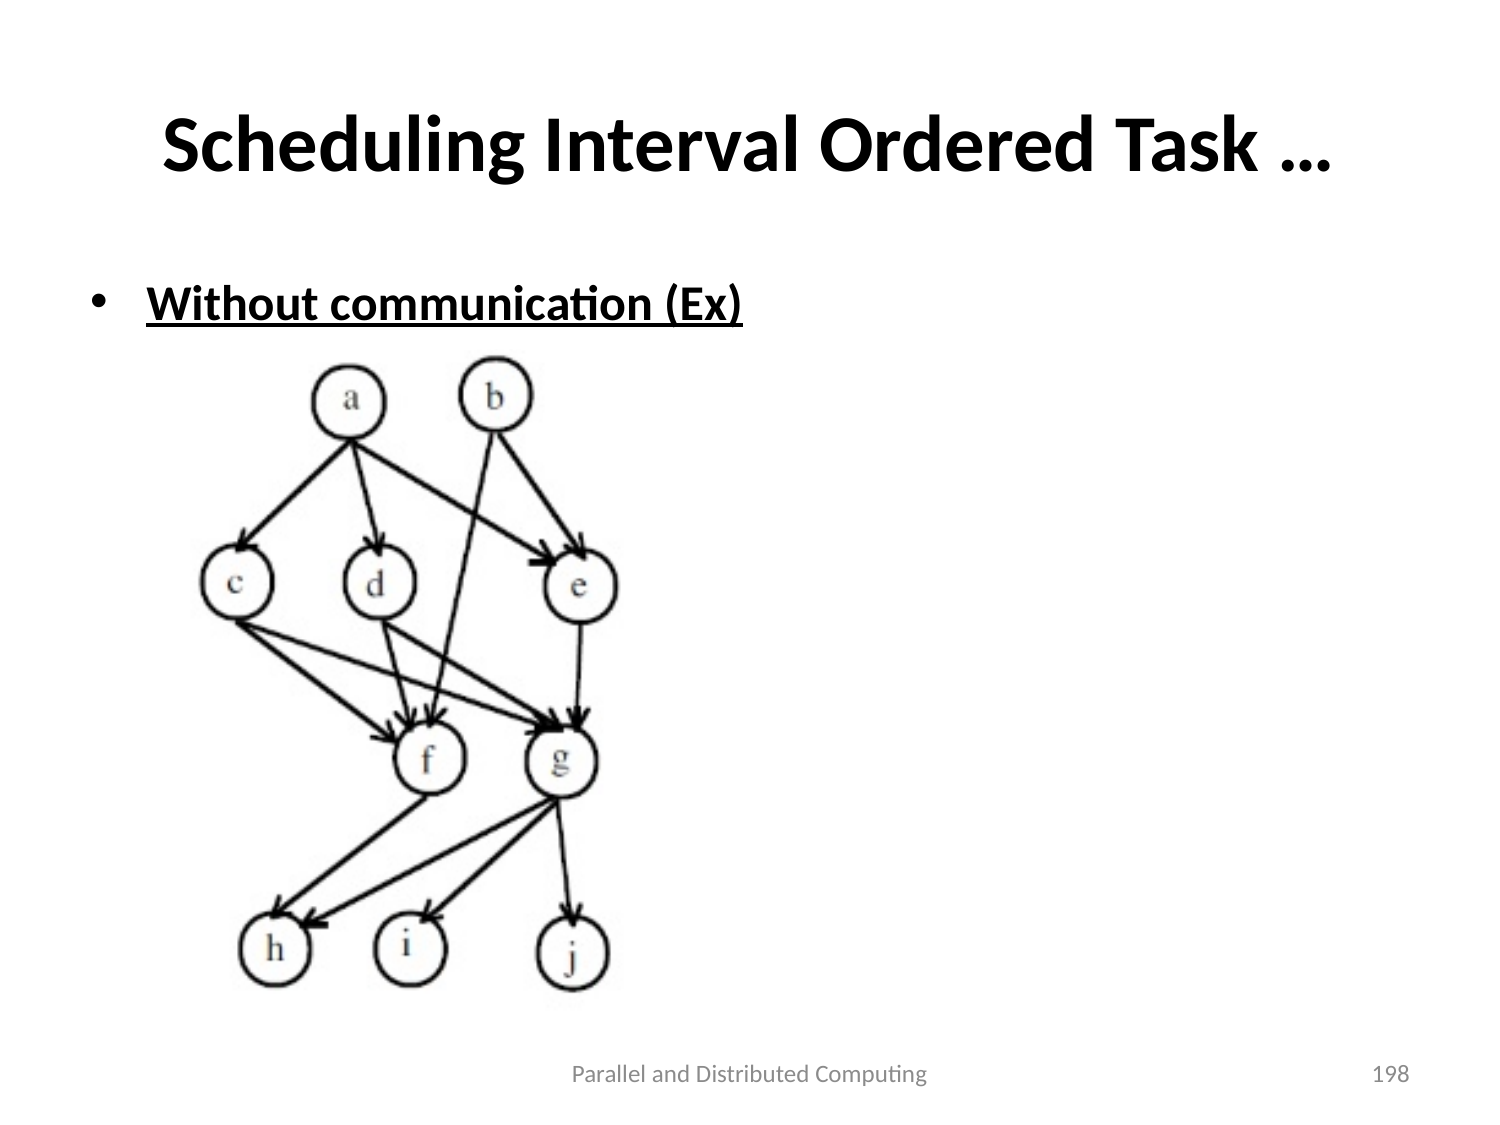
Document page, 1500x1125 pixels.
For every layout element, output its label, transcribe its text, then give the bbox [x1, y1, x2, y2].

picture [187, 349, 638, 1026]
slide_number 198 [1074, 1042, 1425, 1103]
footer Parallel and Distributed Computing [512, 1042, 988, 1103]
list Without communication (Ex) [75, 262, 1425, 1005]
title Scheduling Interval Ordered Task … [75, 45, 1425, 233]
